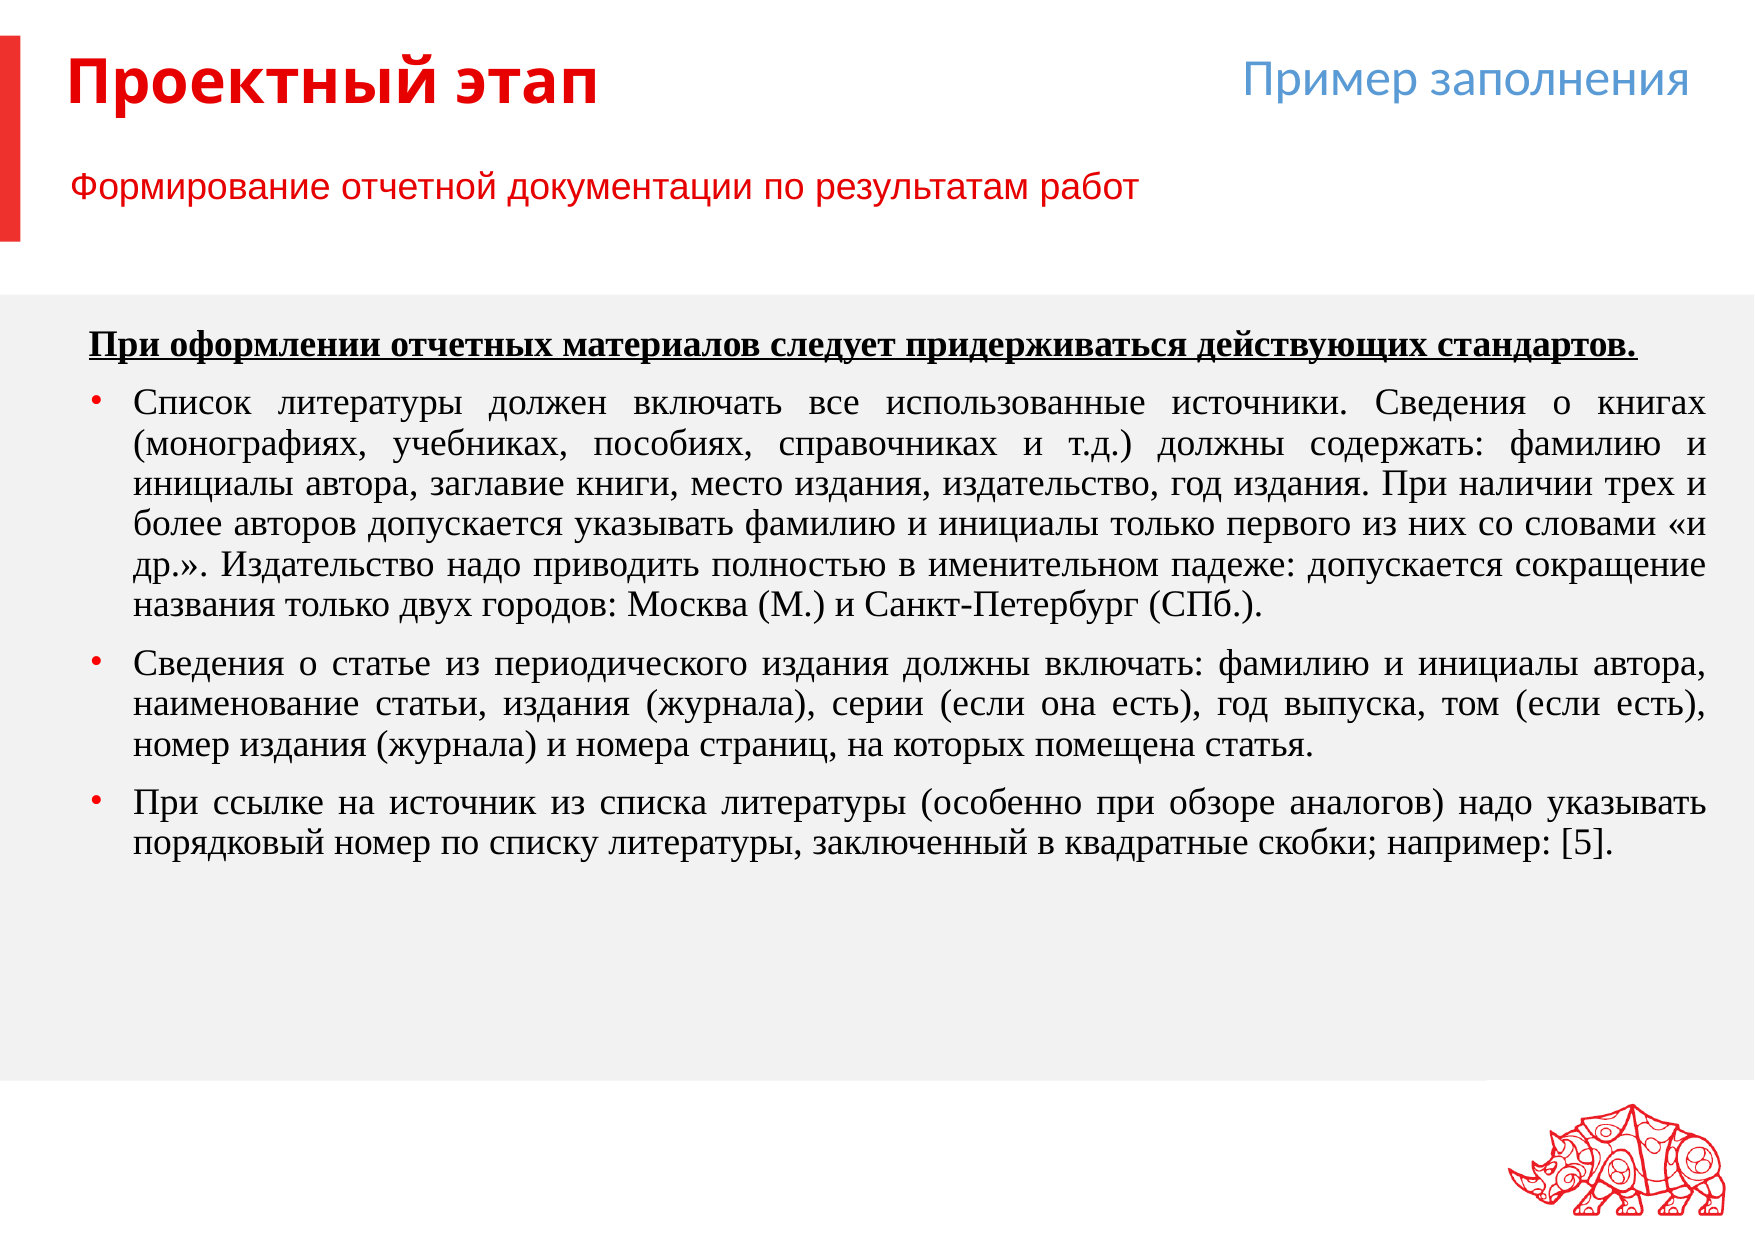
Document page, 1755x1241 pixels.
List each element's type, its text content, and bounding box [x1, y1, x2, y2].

picture [1487, 1080, 1755, 1229]
text_box Пример заполнения [1207, 36, 1726, 115]
list Формирование отчетной документации по результатам работ [38, 72, 1651, 241]
list При оформлении отчетных материалов следует придерживаться действующих стандартов. Список литературы должен включать все использованные источники. Сведения о книгах (монографиях, учебниках, пособиях, справочниках и т.д.) должны содержать: фамилию и инициалы автора, заглавие книги, место издания, издательство, год издания. При наличии трех и более авторов допускается указывать фамилию и инициалы только первого из них со словами «и др.». Издательство надо приводить полностью в именительном падеже: допускается сокращение названия только двух городов: Москва (М.) и Санкт-Петербург (СПб.). Сведения о статье из периодического издания должны включать: фамилию и инициалы автора, наименование статьи, издания (журнала), серии (если она есть), год выпуска, том (если есть), номер издания (журнала) и номера страниц, на которых помещена статья. При ссылке на источник из списка литературы (особенно при обзоре аналогов) надо указывать порядковый номер по списку литературы, заключенный в квадратные скобки; например: [5]. [71, 315, 1726, 513]
title Проектный этап [65, 49, 1732, 301]
